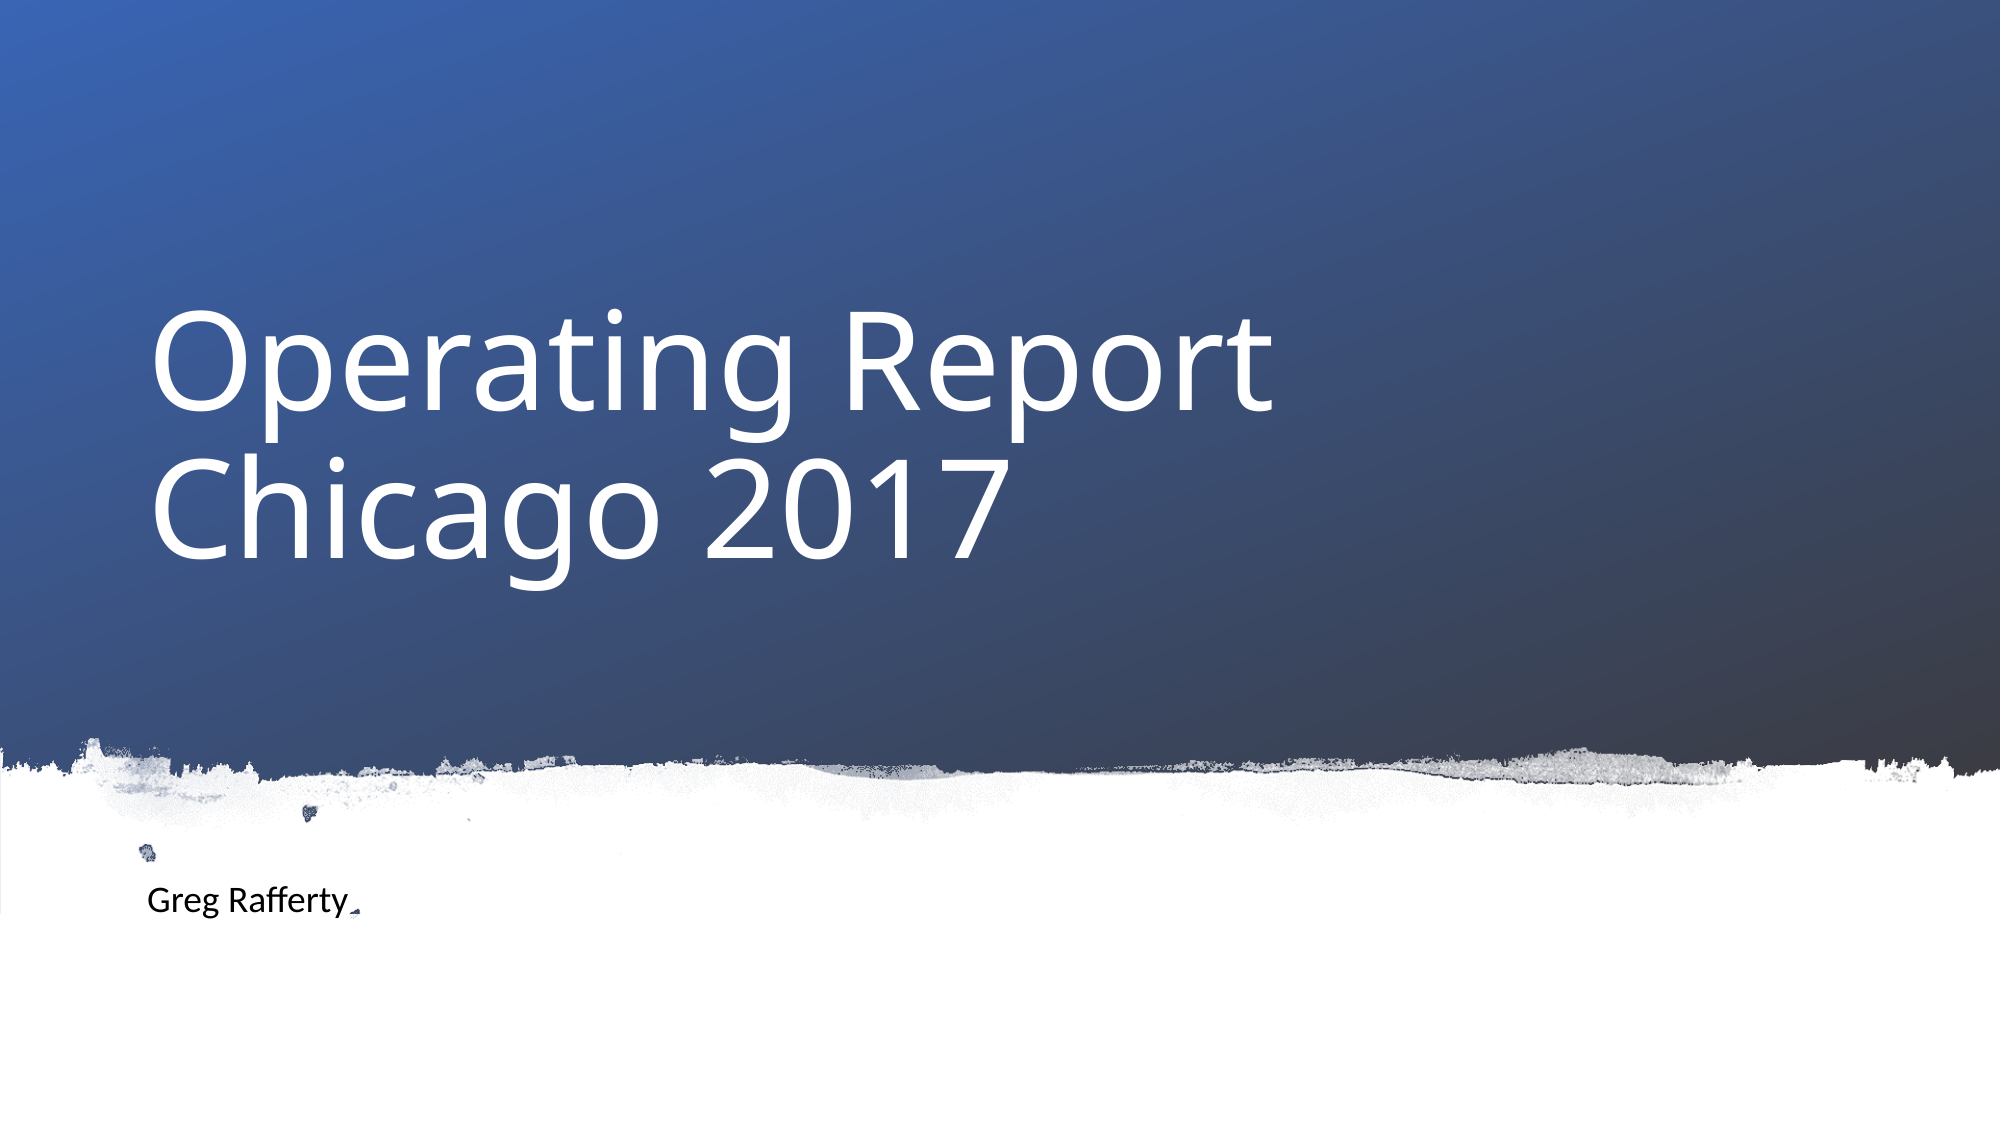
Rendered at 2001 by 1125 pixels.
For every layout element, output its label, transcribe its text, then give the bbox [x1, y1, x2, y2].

text_box [0, 0, 2000, 624]
title Operating Report Chicago 2017 [131, 195, 1776, 624]
picture [0, 624, 2000, 1125]
